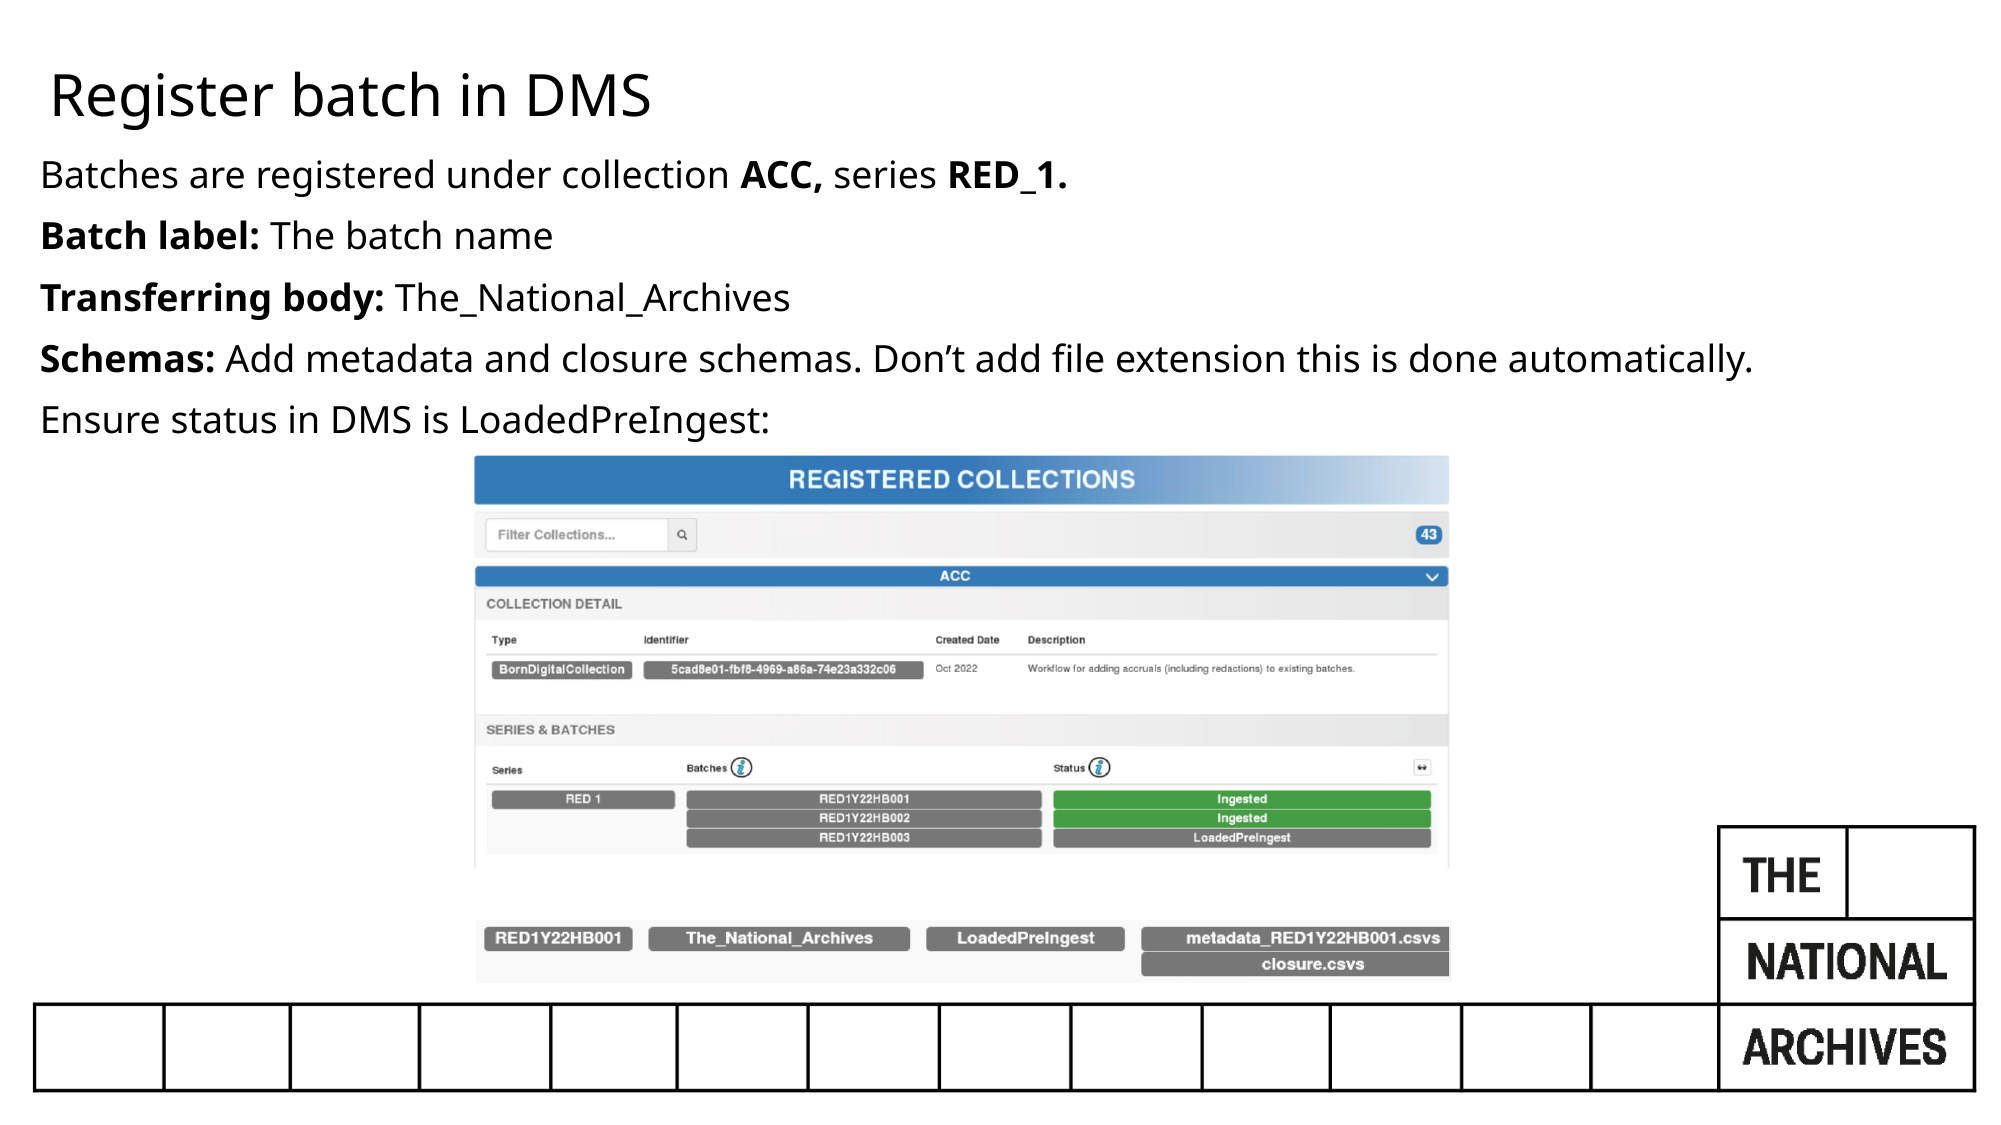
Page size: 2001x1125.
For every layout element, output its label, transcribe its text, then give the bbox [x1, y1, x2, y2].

list Register batch in DMS [34, 58, 1567, 148]
picture [0, 0, 2000, 1125]
list Batches are registered under collection ACC, series RED_1. Batch label: The batch name Transferring body: The_National_Archives Schemas: Add metadata and closure schemas. Don’t add file extension this is done automatically. Ensure status in DMS is LoadedPreIngest: [24, 148, 1957, 491]
